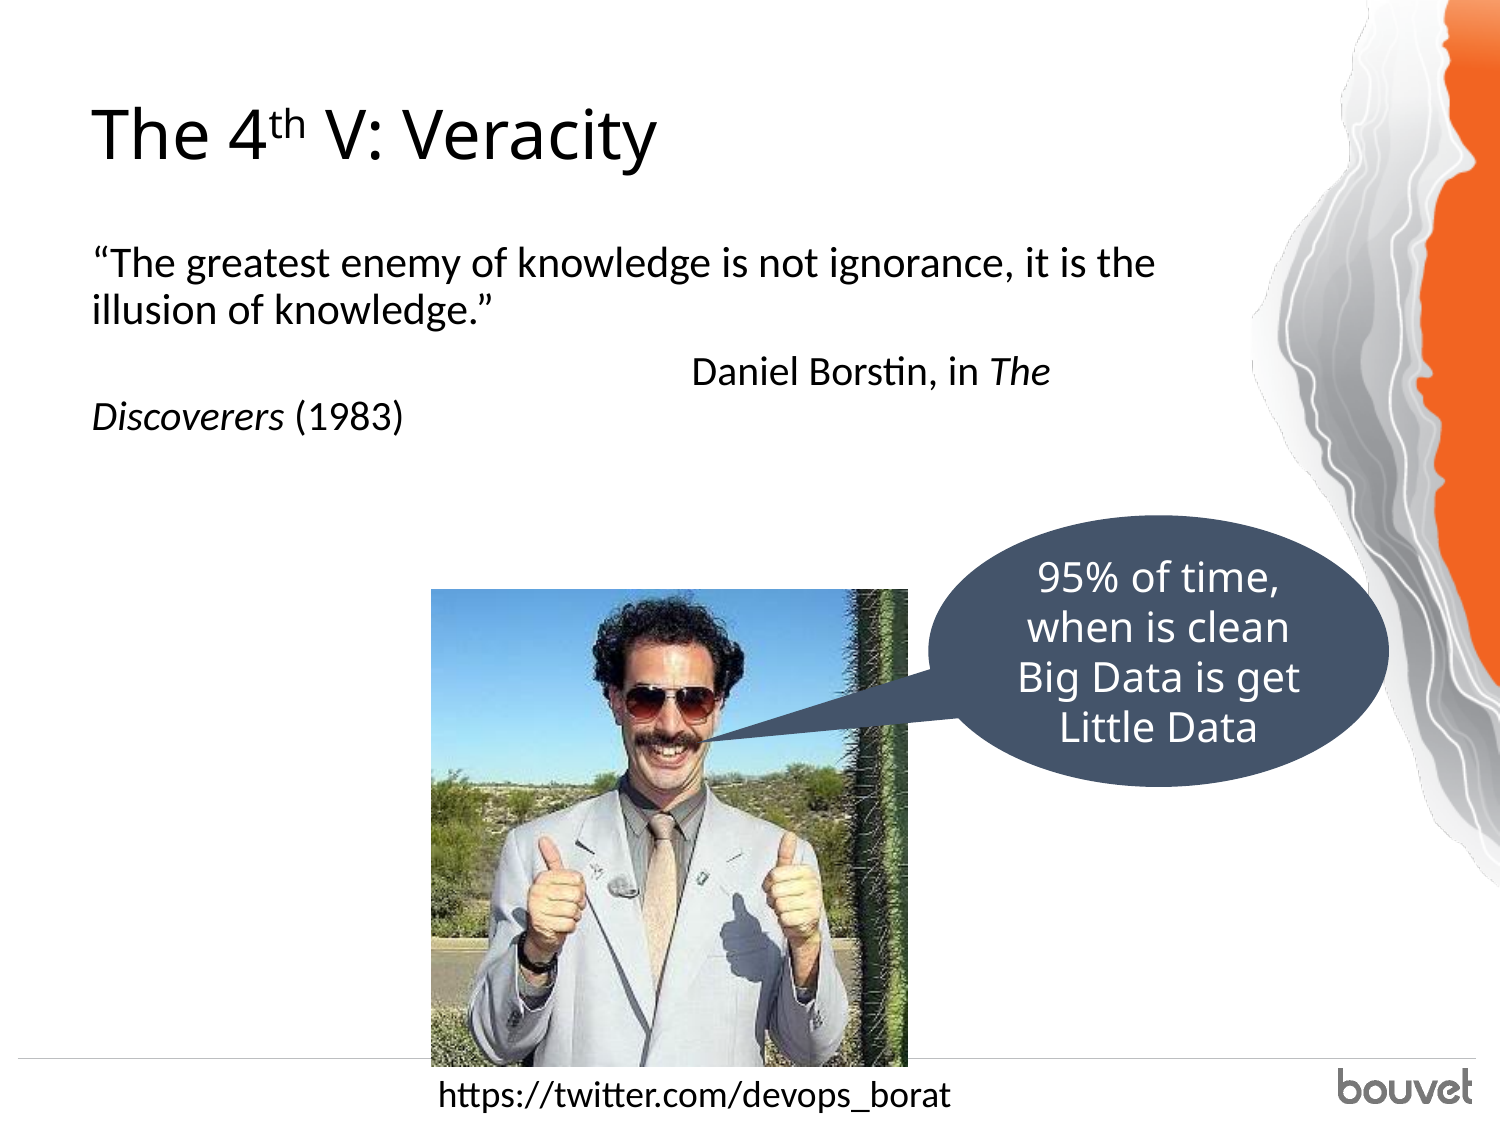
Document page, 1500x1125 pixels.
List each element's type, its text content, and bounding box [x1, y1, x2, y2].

list “The greatest enemy of knowledge is not ignorance, it is the illusion of knowledge.” Daniel Borstin, in The Discoverers (1983) [76, 231, 1247, 1004]
text_box 95% of time, when is clean Big Data is get Little Data [909, 514, 1390, 788]
text_box https://twitter.com/devops_borat [423, 1062, 967, 1123]
picture [1217, 0, 1500, 913]
picture [1338, 1068, 1472, 1104]
title The 4th V: Veracity [76, 42, 1306, 220]
picture [431, 589, 909, 1067]
